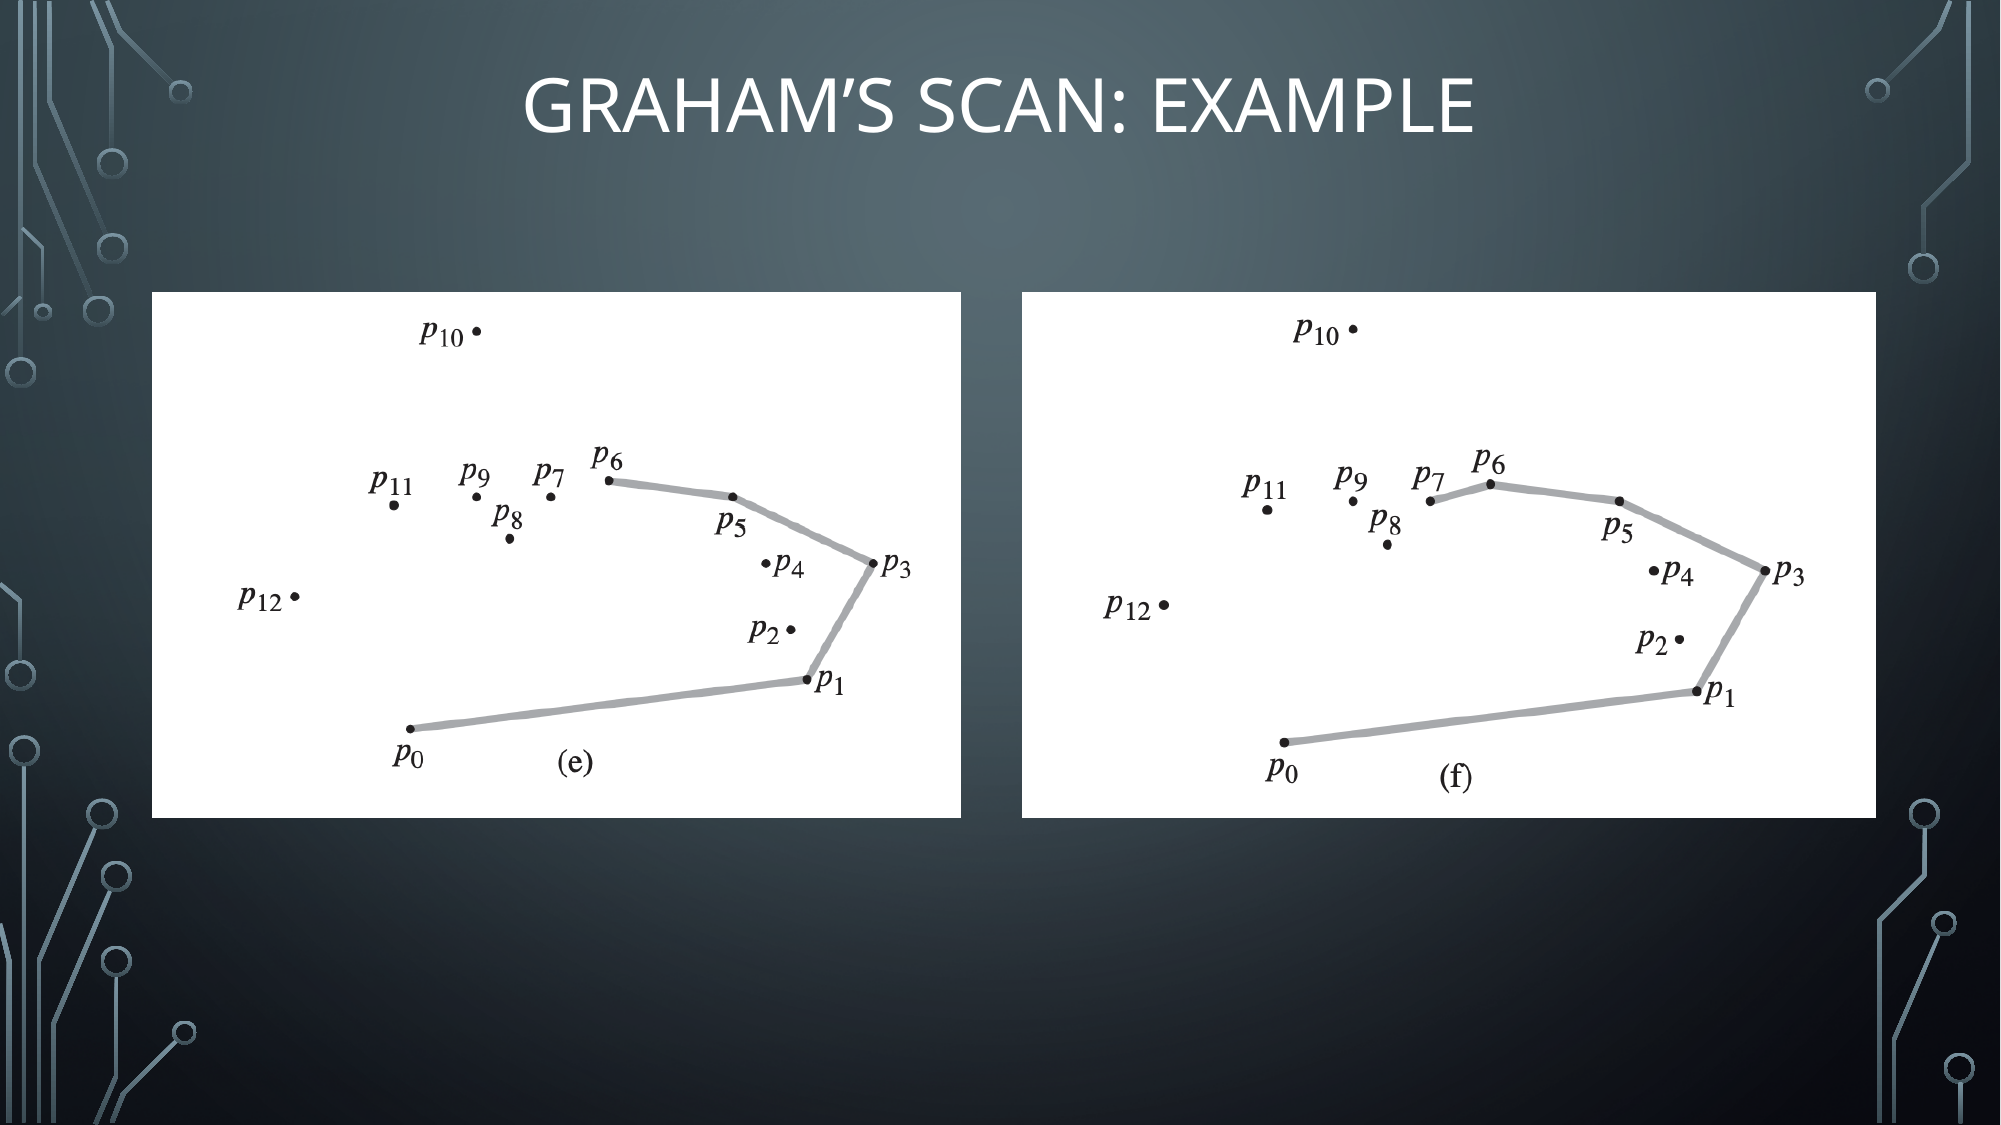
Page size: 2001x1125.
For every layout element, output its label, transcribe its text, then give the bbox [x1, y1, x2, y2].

picture [152, 292, 961, 818]
title Graham’s Scan: Example [187, 37, 1813, 179]
picture [1021, 292, 1876, 818]
